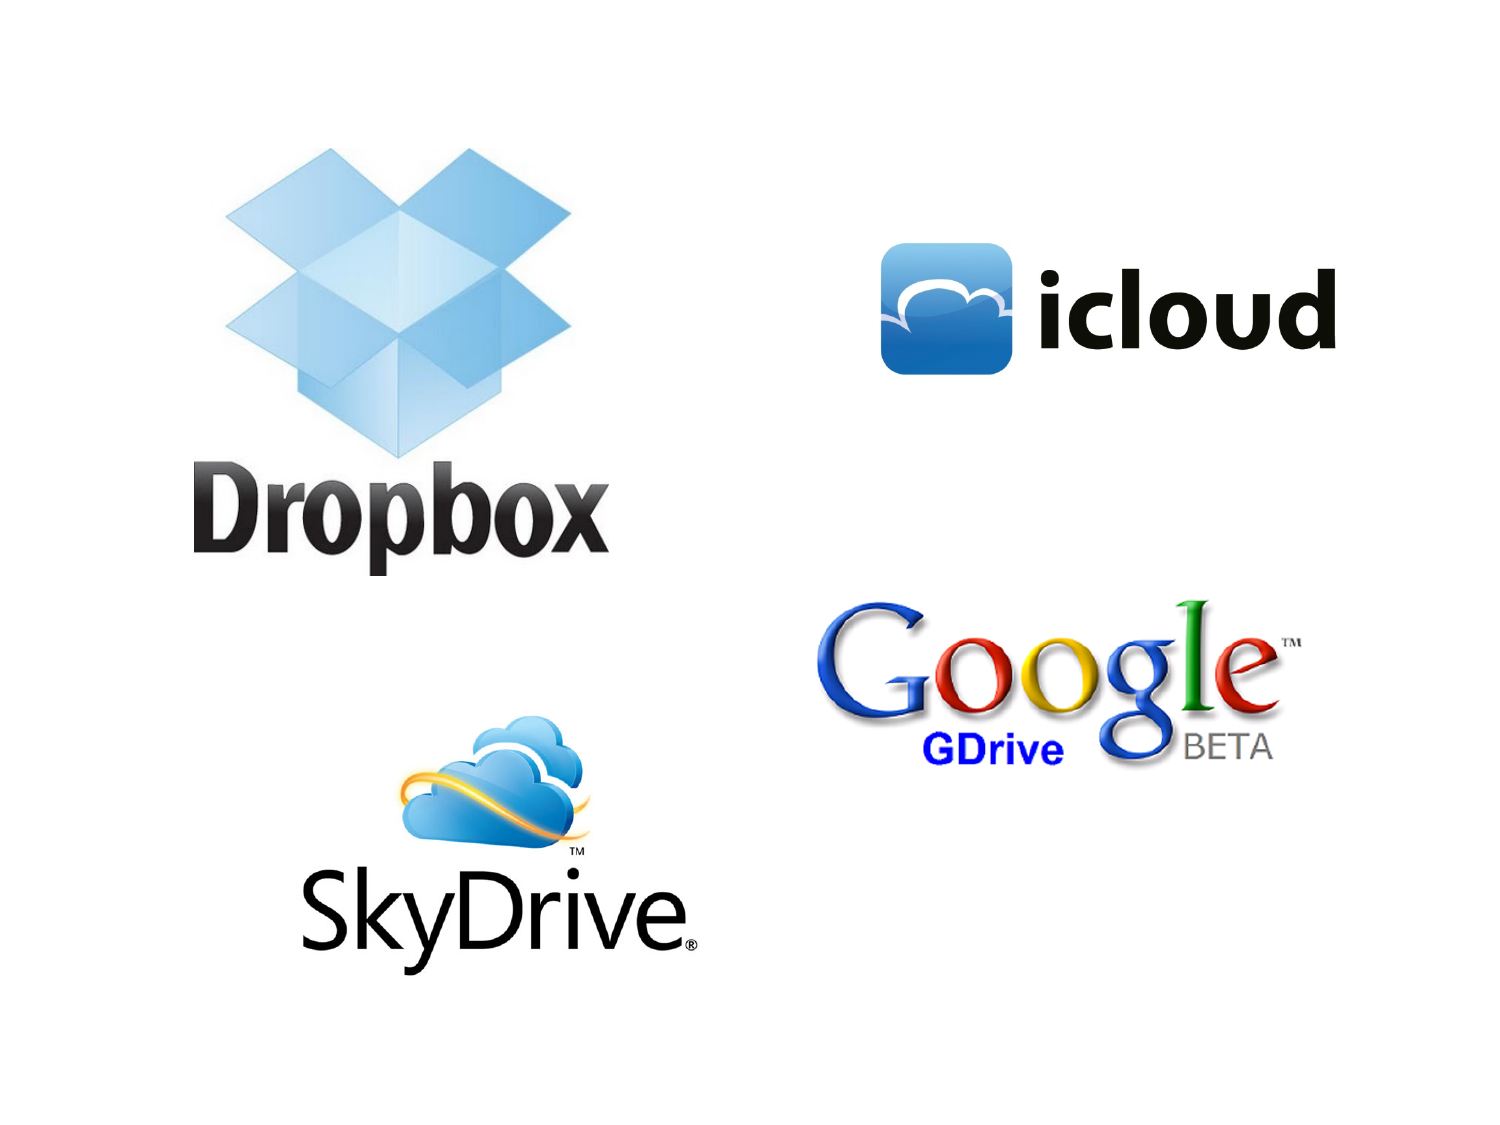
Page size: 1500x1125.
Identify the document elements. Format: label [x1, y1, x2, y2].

picture [879, 160, 1337, 469]
picture [194, 148, 609, 576]
picture [808, 573, 1304, 782]
picture [253, 680, 739, 1014]
